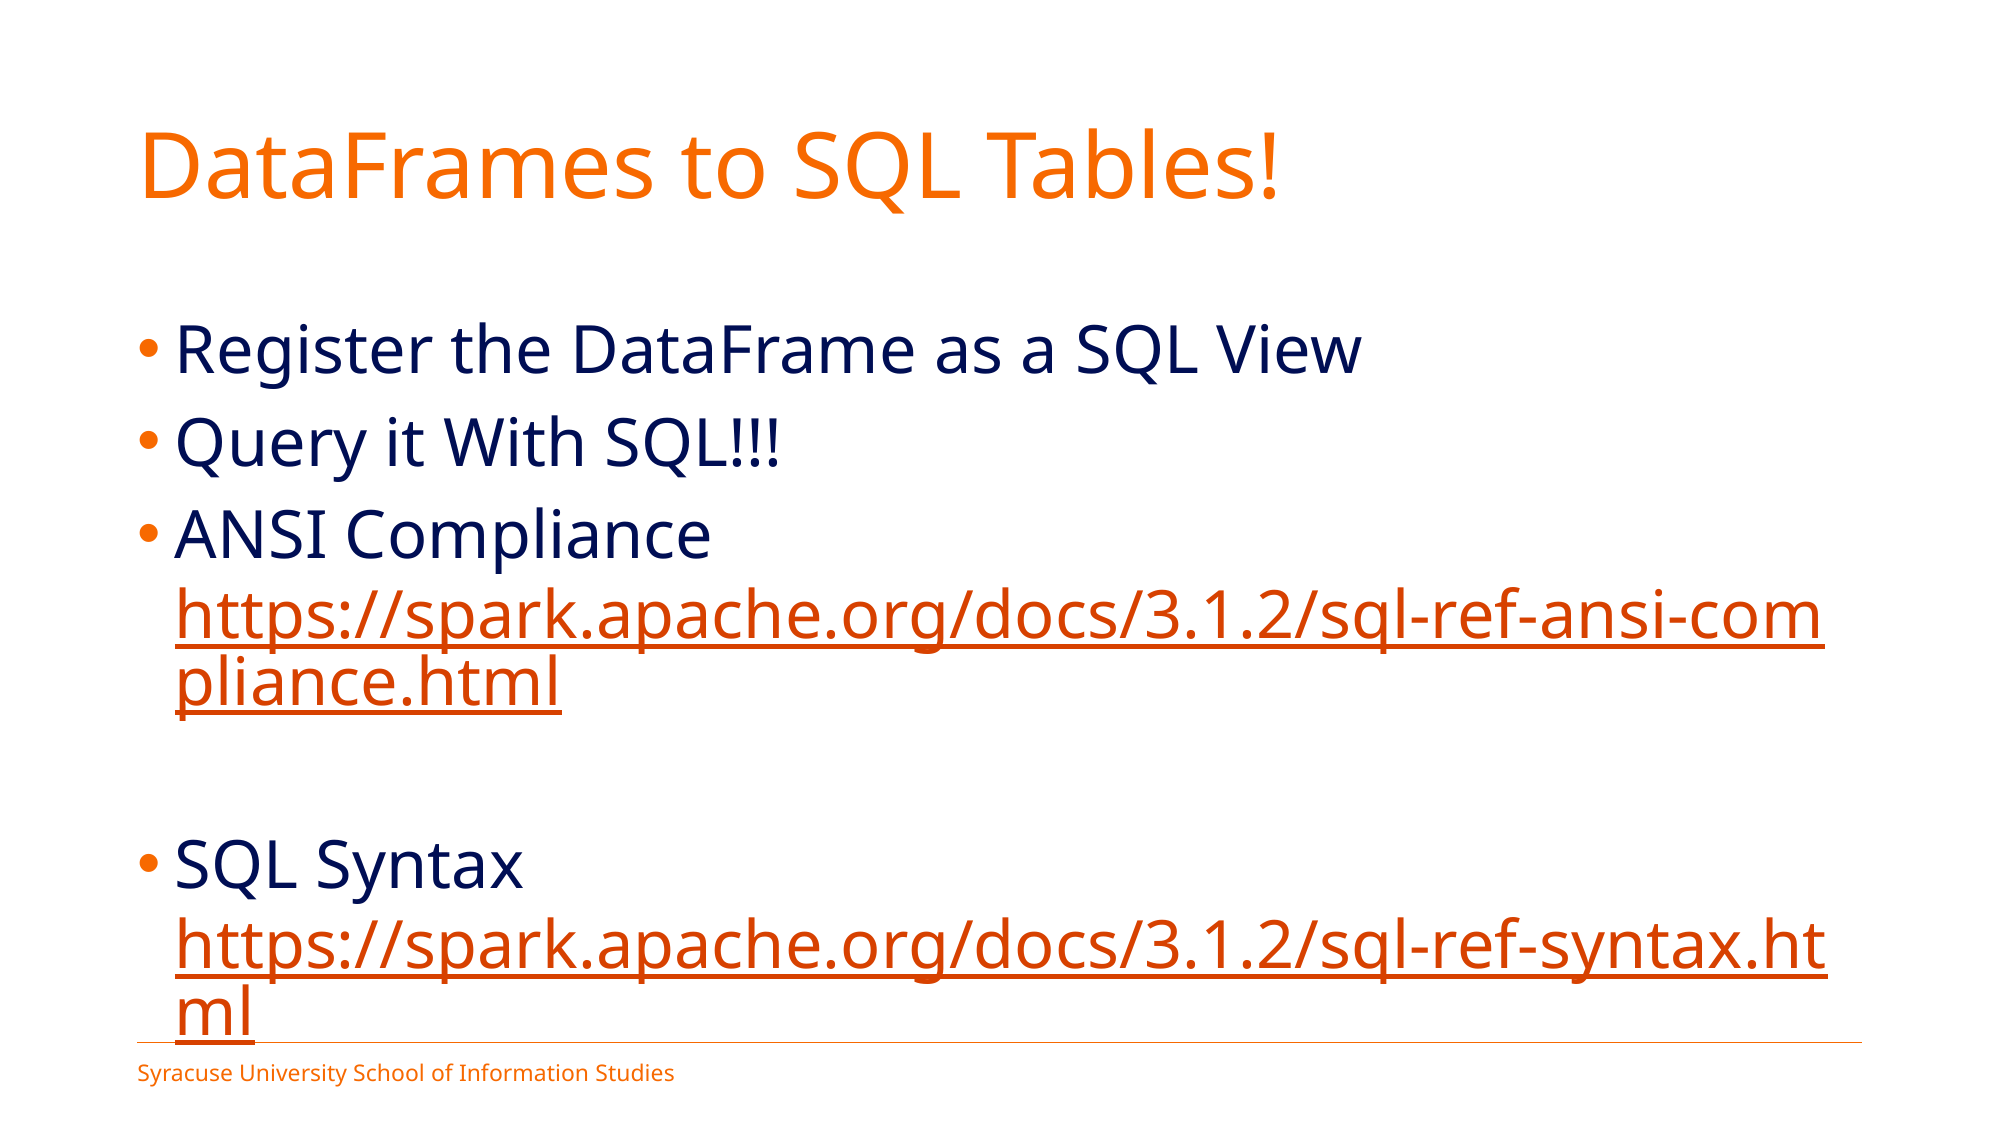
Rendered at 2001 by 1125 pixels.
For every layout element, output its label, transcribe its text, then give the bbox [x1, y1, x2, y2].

list Register the DataFrame as a SQL View Query it With SQL!!! ANSI Compliance https://spark.apache.org/docs/3.1.2/sql-ref-ansi-compliance.html SQL Syntax https://spark.apache.org/docs/3.1.2/sql-ref-syntax.html [137, 299, 1863, 1014]
title DataFrames to SQL Tables! [137, 59, 1863, 278]
